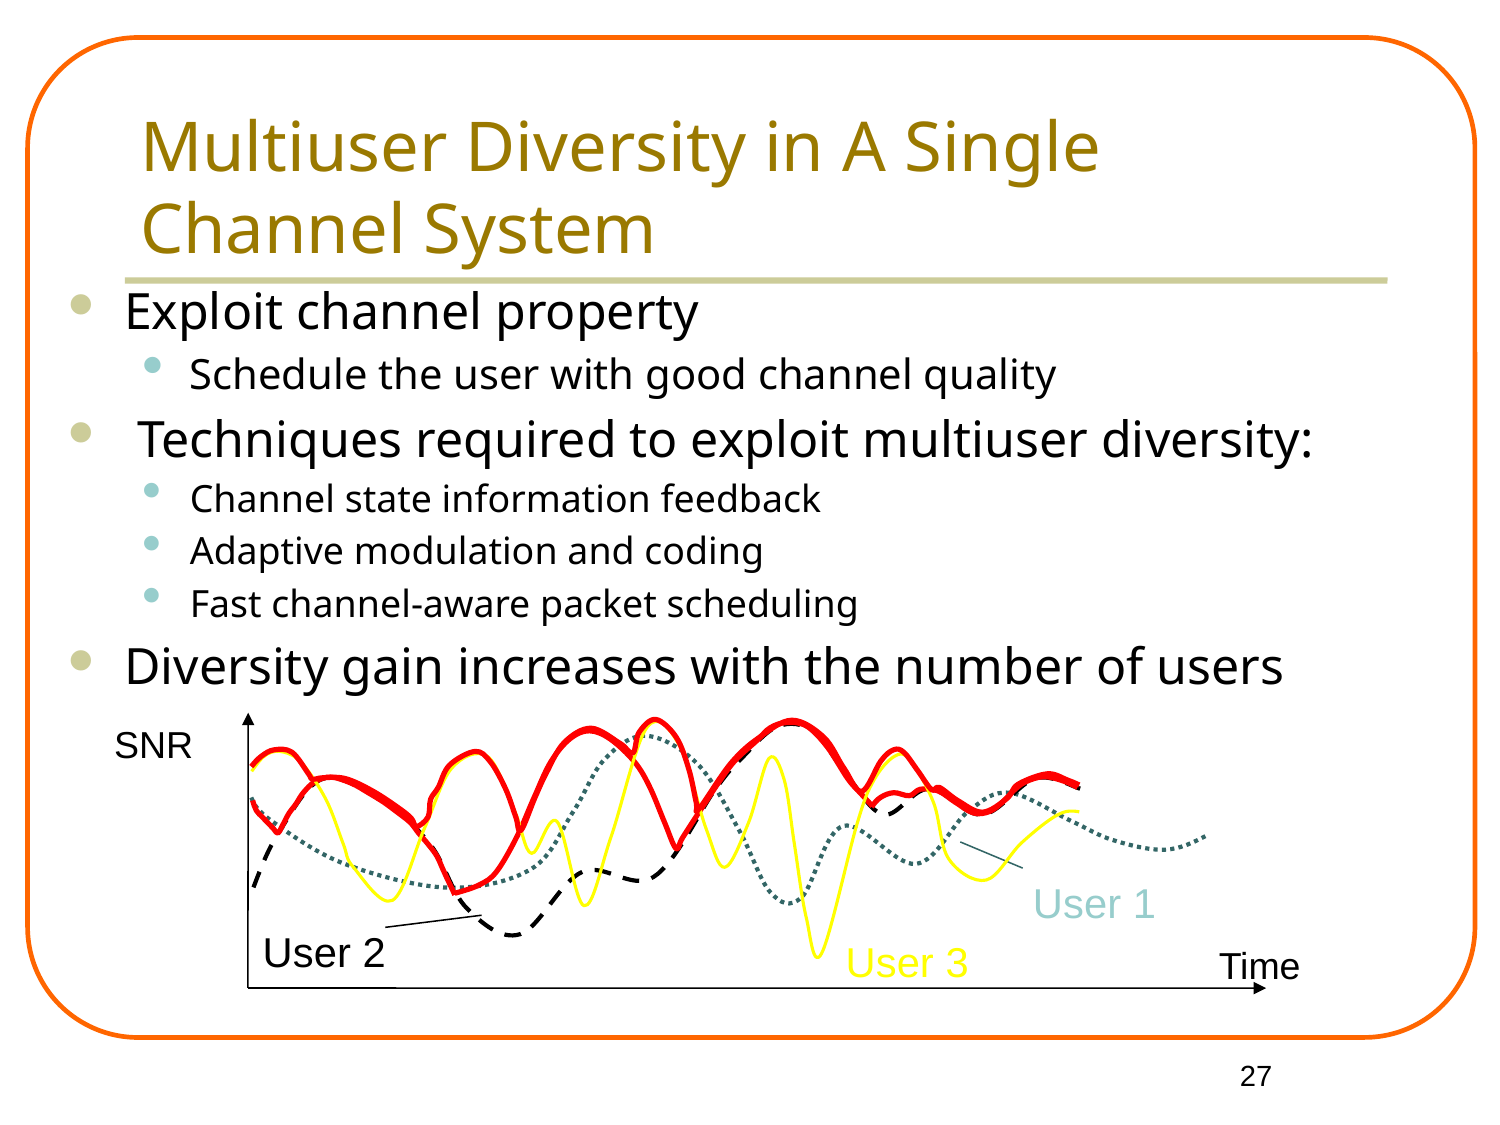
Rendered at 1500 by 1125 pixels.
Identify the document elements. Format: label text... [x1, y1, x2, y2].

slide_number 27 [1124, 1049, 1388, 1125]
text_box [99, 712, 245, 995]
list Exploit channel property Schedule the user with good channel quality Techniques required to exploit multiuser diversity: Channel state information feedback Adaptive modulation and coding Fast channel-aware packet scheduling Diversity gain increases with the number of users [52, 271, 1453, 721]
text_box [247, 711, 1081, 994]
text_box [1082, 712, 1317, 995]
title Multiuser Diversity in A Single Channel System [125, 87, 1388, 271]
